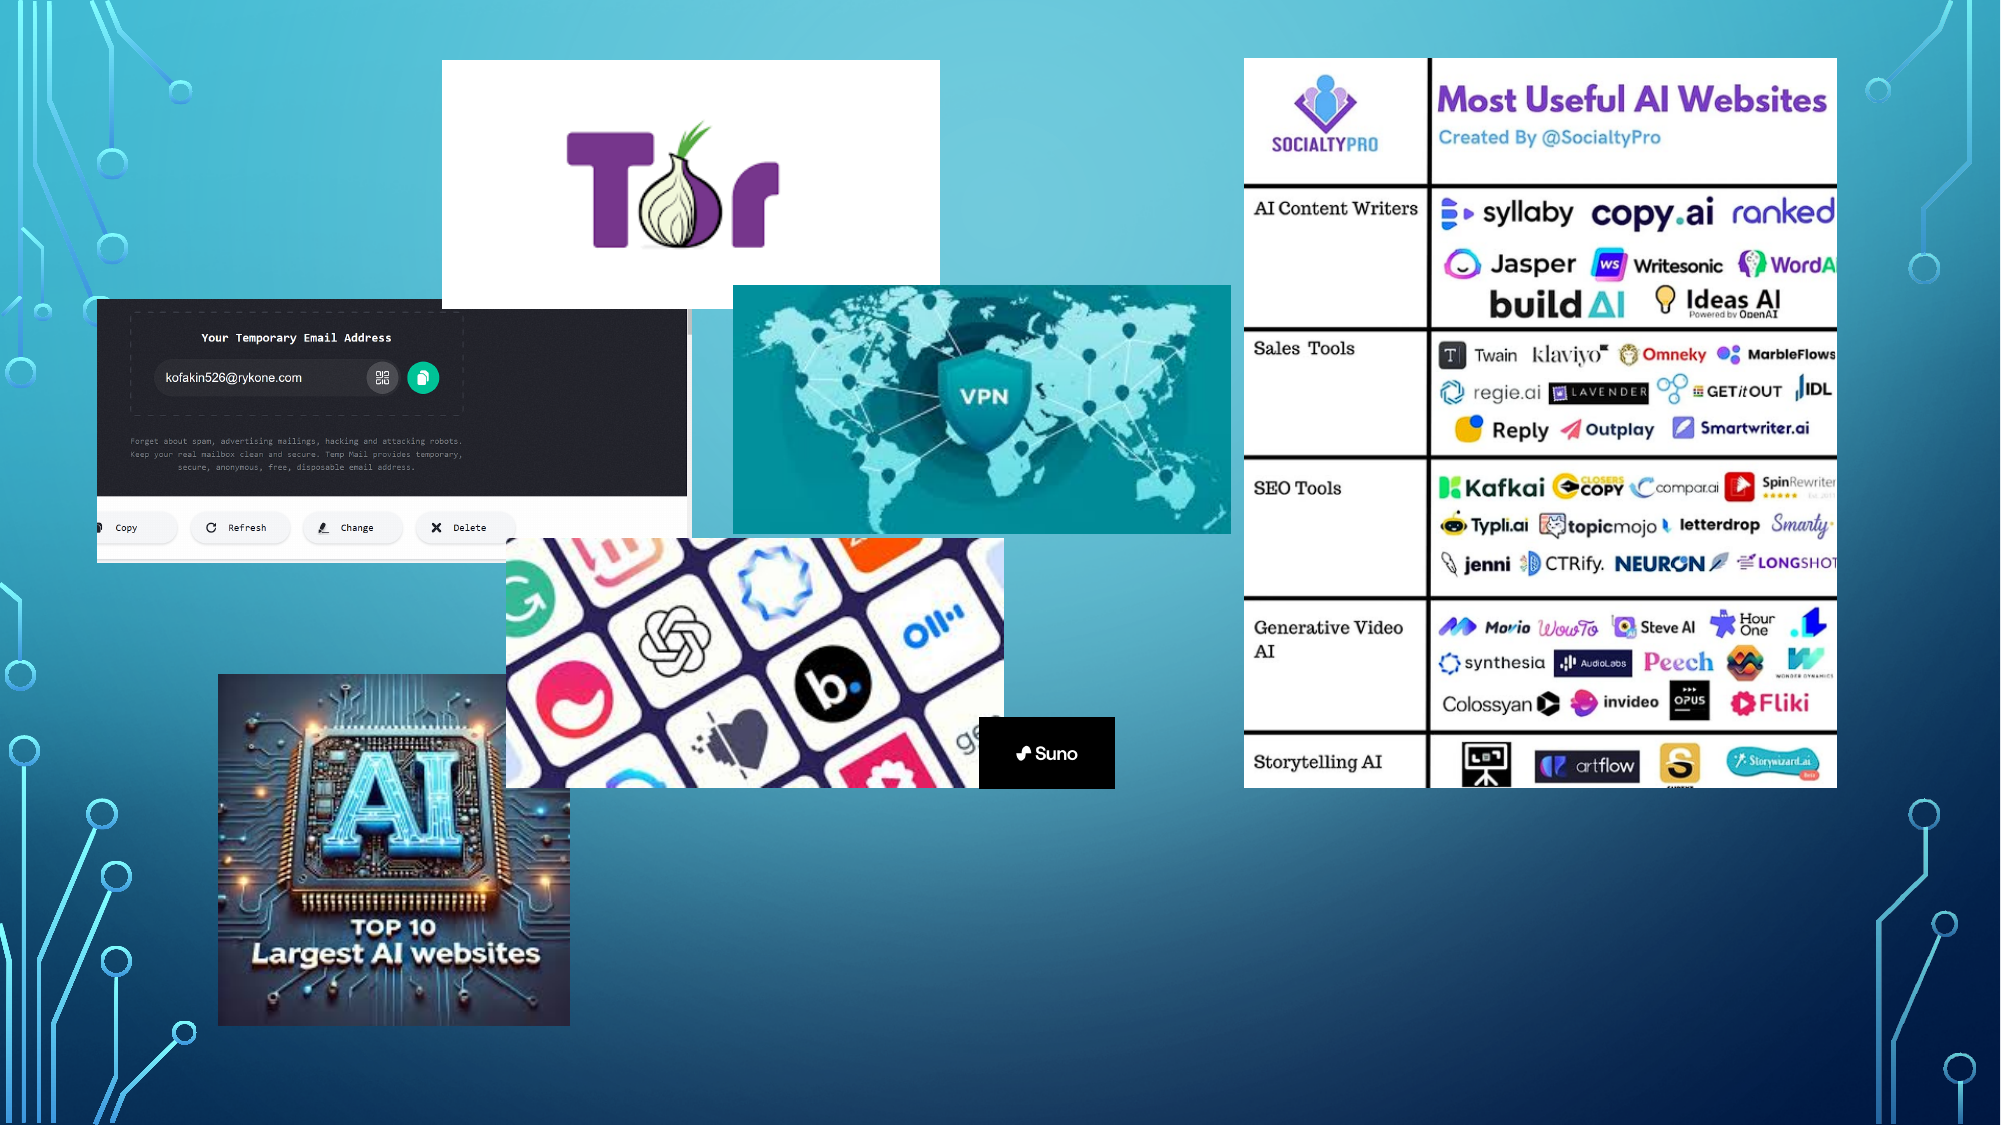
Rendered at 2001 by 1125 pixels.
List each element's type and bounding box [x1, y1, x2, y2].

list [96, 299, 692, 563]
picture [1244, 57, 1837, 788]
picture [218, 538, 1115, 1026]
picture [442, 60, 1231, 535]
